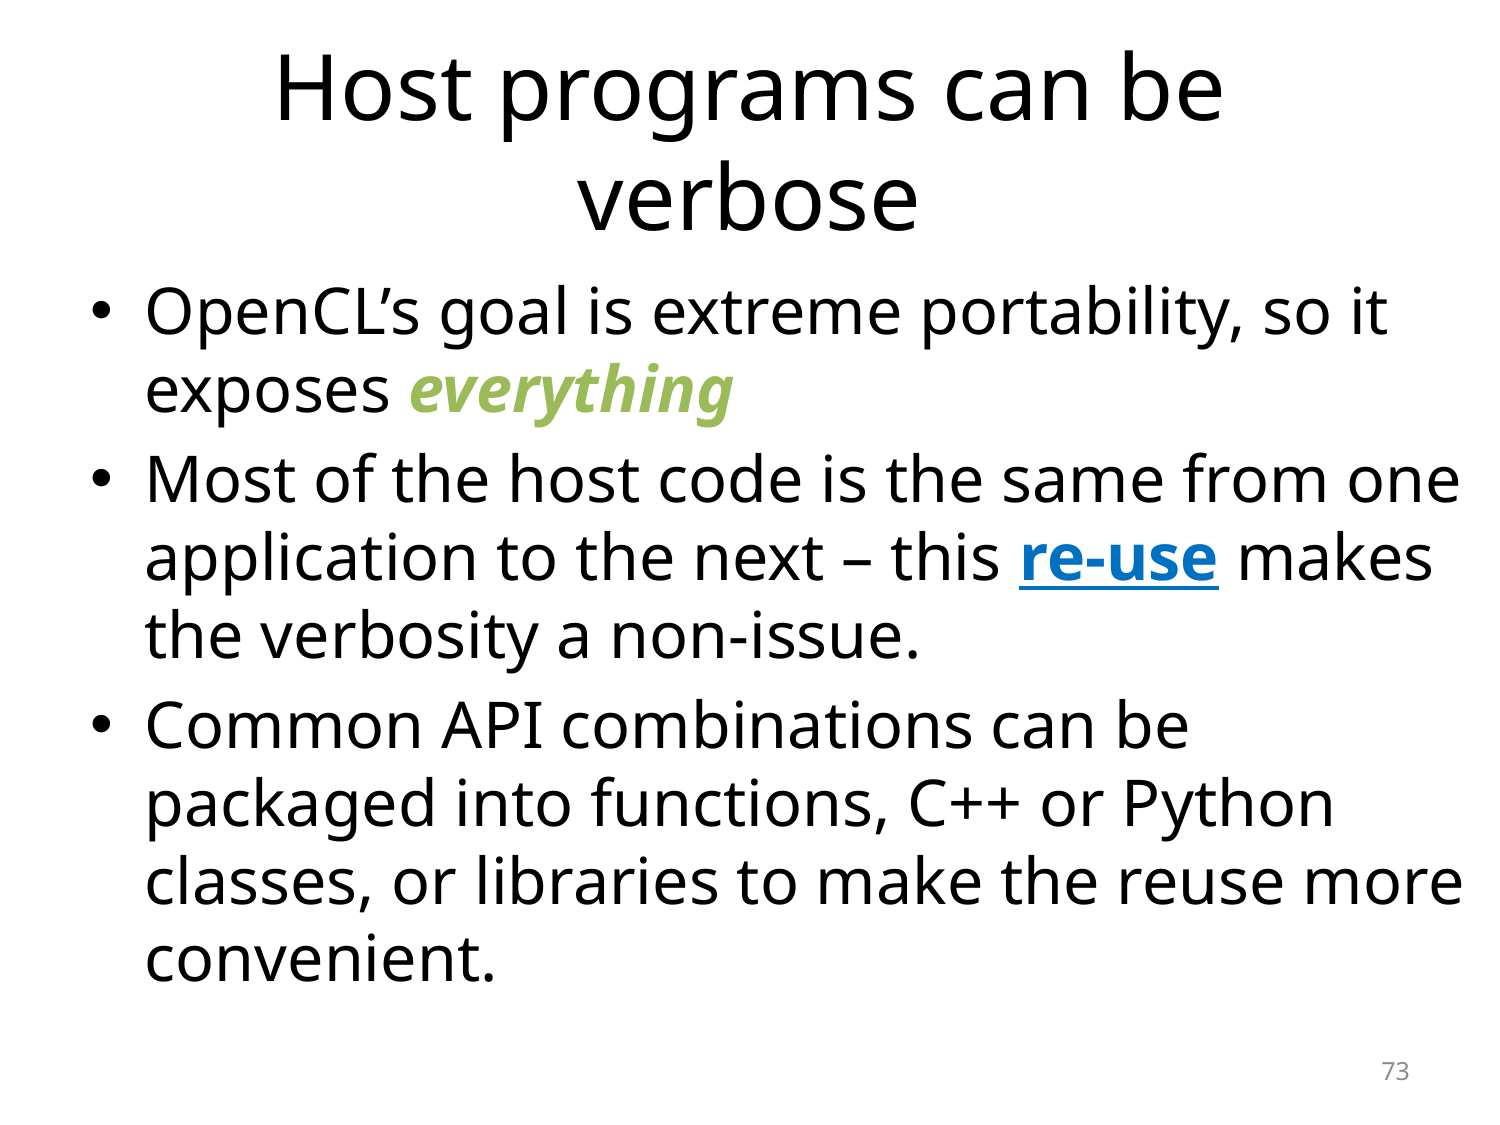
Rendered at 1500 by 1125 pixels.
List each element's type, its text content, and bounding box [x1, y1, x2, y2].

title Host programs can be verbose [75, 45, 1425, 233]
list OpenCL’s goal is extreme portability, so it exposes everything Most of the host code is the same from one application to the next – this re-use makes the verbosity a non-issue. Common API combinations can be packaged into functions, C++ or Python classes, or libraries to make the reuse more convenient. [75, 262, 1500, 1005]
slide_number 73 [1074, 1042, 1425, 1103]
